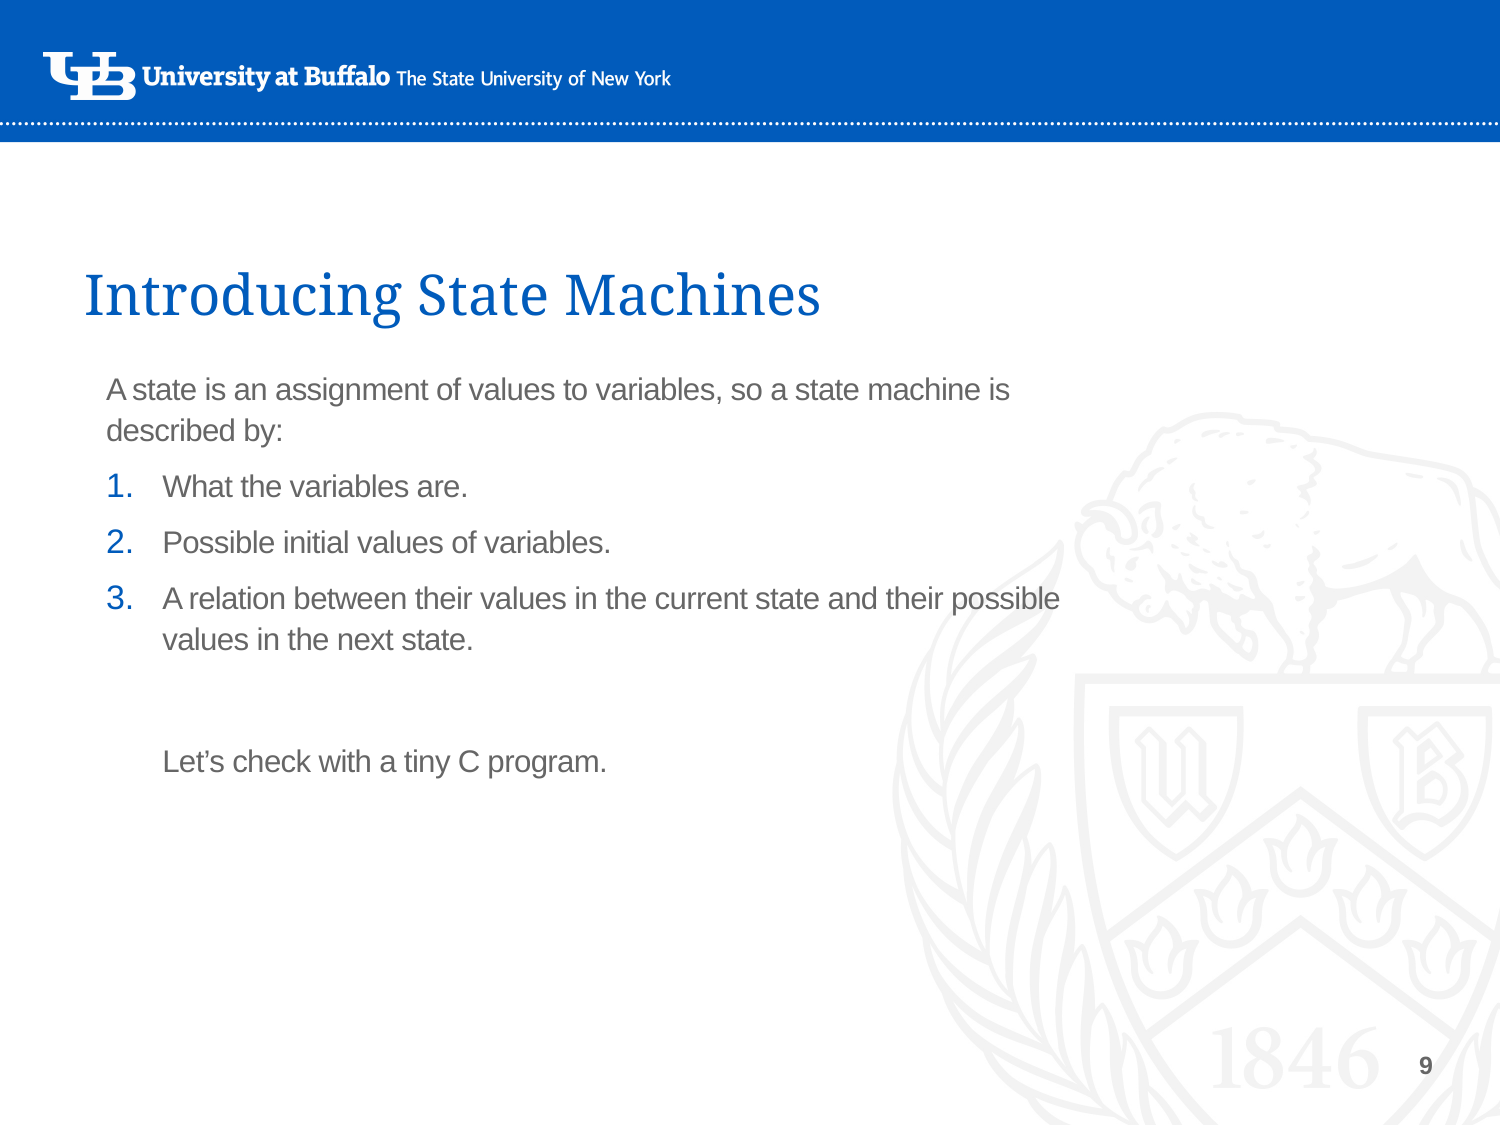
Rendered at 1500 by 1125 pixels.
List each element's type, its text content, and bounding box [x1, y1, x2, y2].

title Introducing State Machines [70, 216, 1364, 335]
list A state is an assignment of values to variables, so a state machine is described by: What the variables are. Possible initial values of variables. A relation between their values in the current state and their possible values in the next state. Let’s check with a tiny C program. [69, 358, 1123, 971]
picture [0, 0, 1500, 1125]
